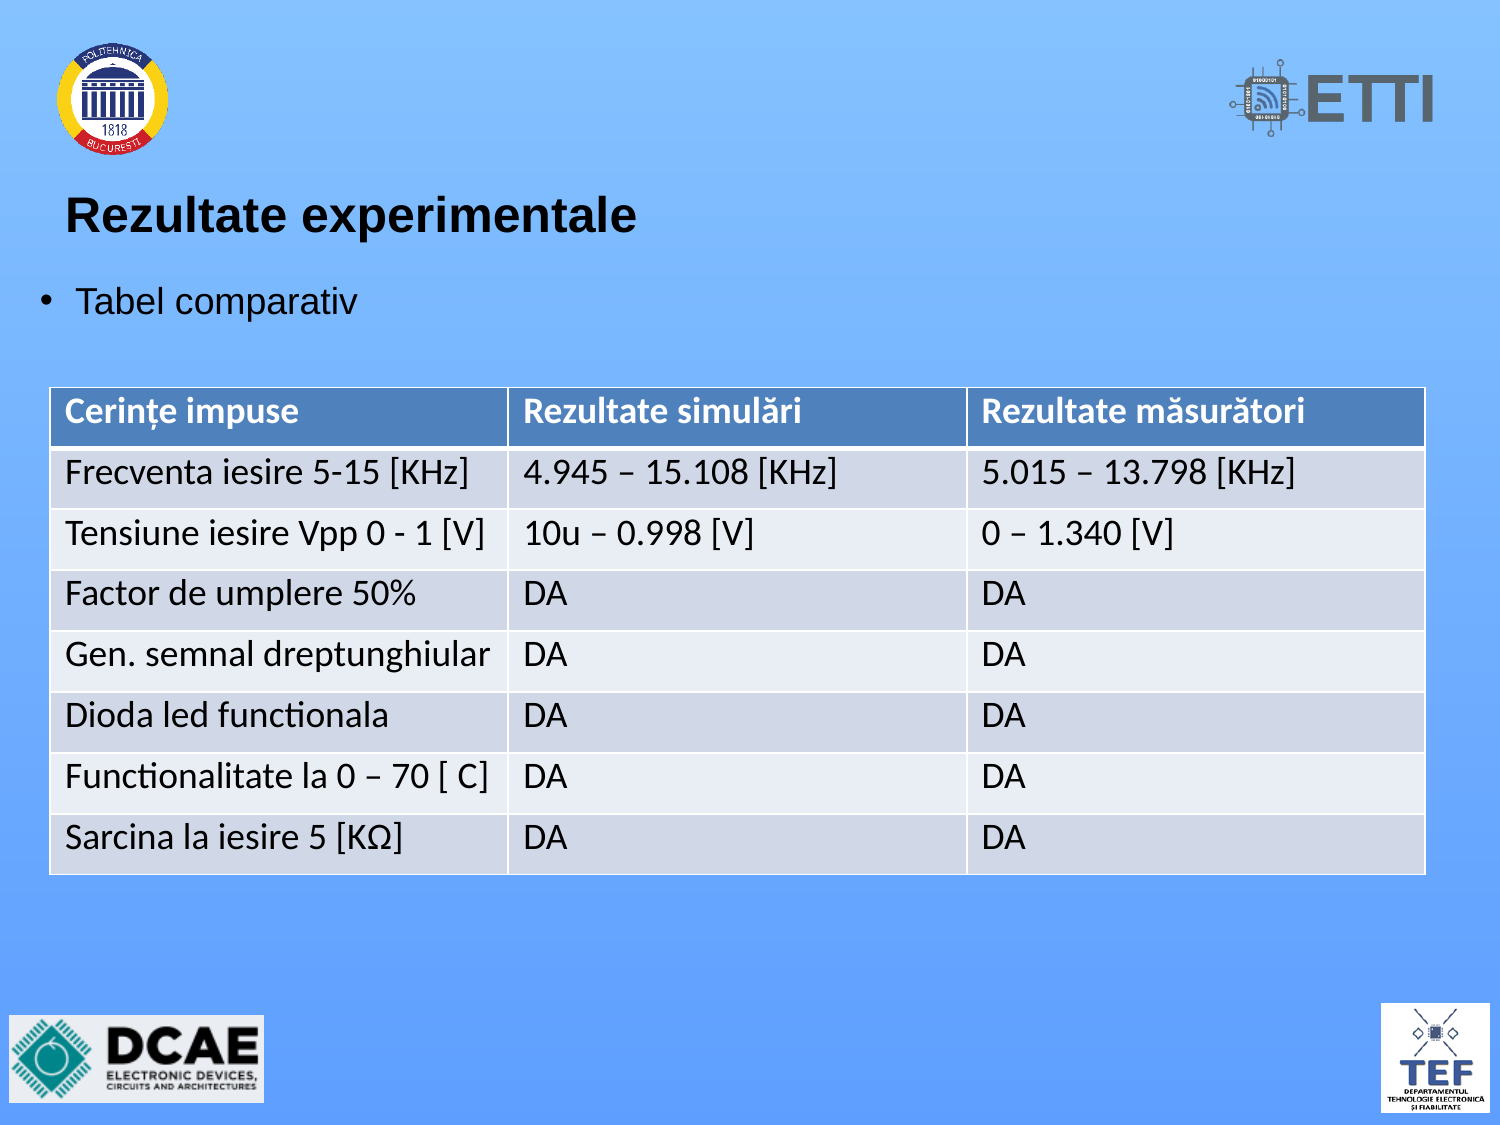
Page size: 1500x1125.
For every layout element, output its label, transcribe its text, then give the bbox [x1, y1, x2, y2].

table_cell DA [968, 632, 1424, 691]
table_cell DA [968, 815, 1424, 874]
table_cell 5.015 – 13.798 [KHz] [968, 451, 1424, 508]
table_cell DA [968, 571, 1424, 630]
picture [9, 1015, 264, 1103]
picture [1381, 1003, 1490, 1113]
table_cell DA [509, 754, 966, 813]
table_cell 0 – 1.340 [V] [968, 510, 1424, 569]
table_header Rezultate măsurători [968, 388, 1424, 446]
table_cell DA [509, 815, 966, 874]
table_cell Factor de umplere 50% [51, 571, 507, 630]
table_cell Functionalitate la 0 – 70 [ C] [51, 754, 507, 813]
table_cell 4.945 – 15.108 [KHz] [509, 451, 966, 508]
picture [57, 43, 168, 155]
table_cell 10u – 0.998 [V] [509, 510, 966, 569]
table_cell Tensiune iesire Vpp 0 - 1 [V] [51, 510, 507, 569]
picture [1229, 59, 1435, 139]
table_cell DA [509, 632, 966, 691]
title Rezultate experimentale [49, 174, 1326, 251]
table_cell DA [509, 693, 966, 752]
text_box Tabel comparativ [24, 262, 1425, 338]
table_cell Dioda led functionala [51, 693, 507, 752]
table_cell DA [968, 754, 1424, 813]
table_cell Sarcina la iesire 5 [KΩ] [51, 815, 507, 874]
table_header Cerințe impuse [51, 388, 507, 446]
table_cell Gen. semnal dreptunghiular [51, 632, 507, 691]
table_cell DA [968, 693, 1424, 752]
table_cell DA [509, 571, 966, 630]
table_cell Frecventa iesire 5-15 [KHz] [51, 451, 507, 508]
table_header Rezultate simulări [509, 388, 966, 446]
